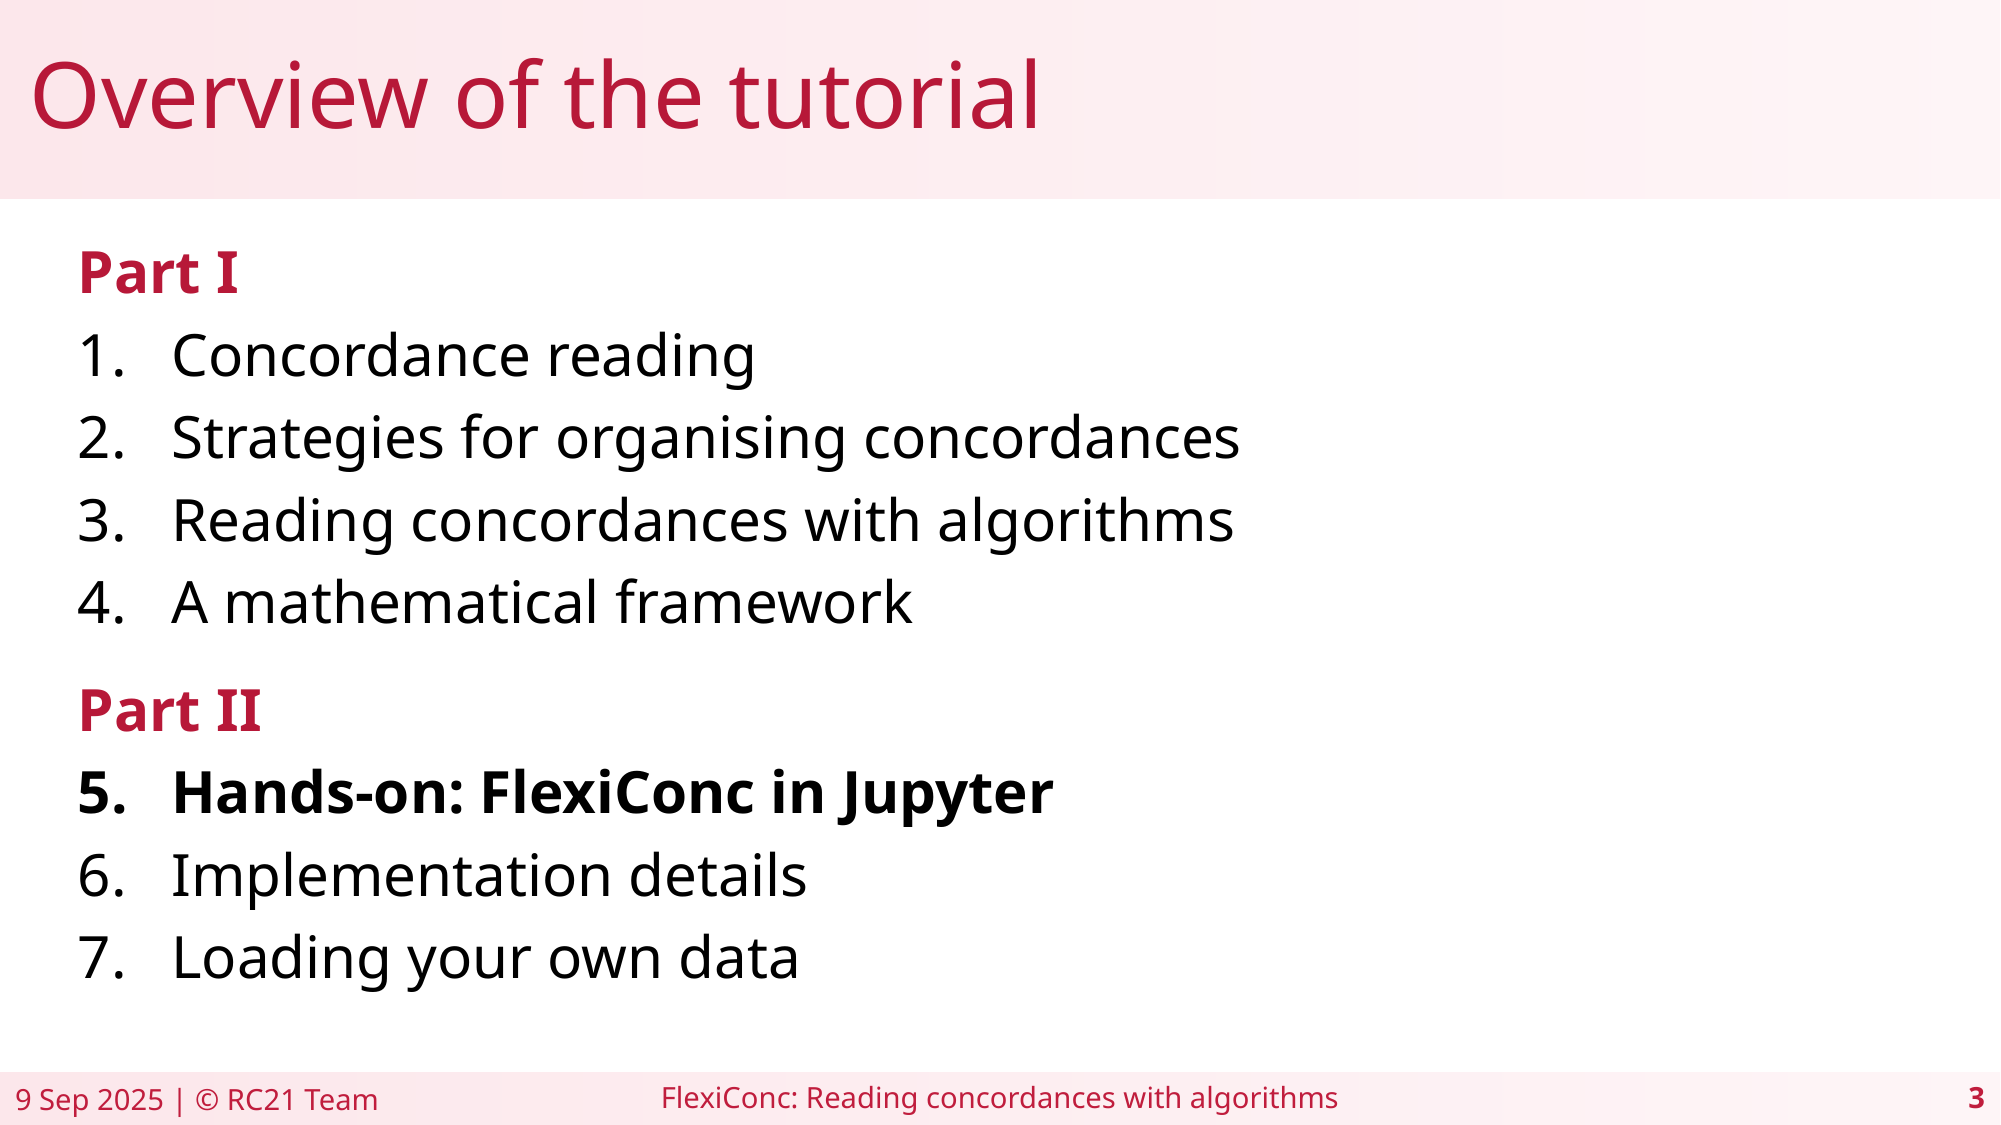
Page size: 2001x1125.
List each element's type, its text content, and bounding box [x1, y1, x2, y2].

slide_number 3 [1550, 1072, 2000, 1125]
title Overview of the tutorial [0, 0, 1863, 199]
footer FlexiConc: Reading concordances with algorithms [583, 1072, 1416, 1125]
list Part I Concordance reading Strategies for organising concordances Reading concordances with algorithms A mathematical framework Part II Hands-on: FlexiConc in Jupyter Implementation details Loading your own data [62, 227, 1938, 1014]
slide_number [0, 1072, 450, 1125]
